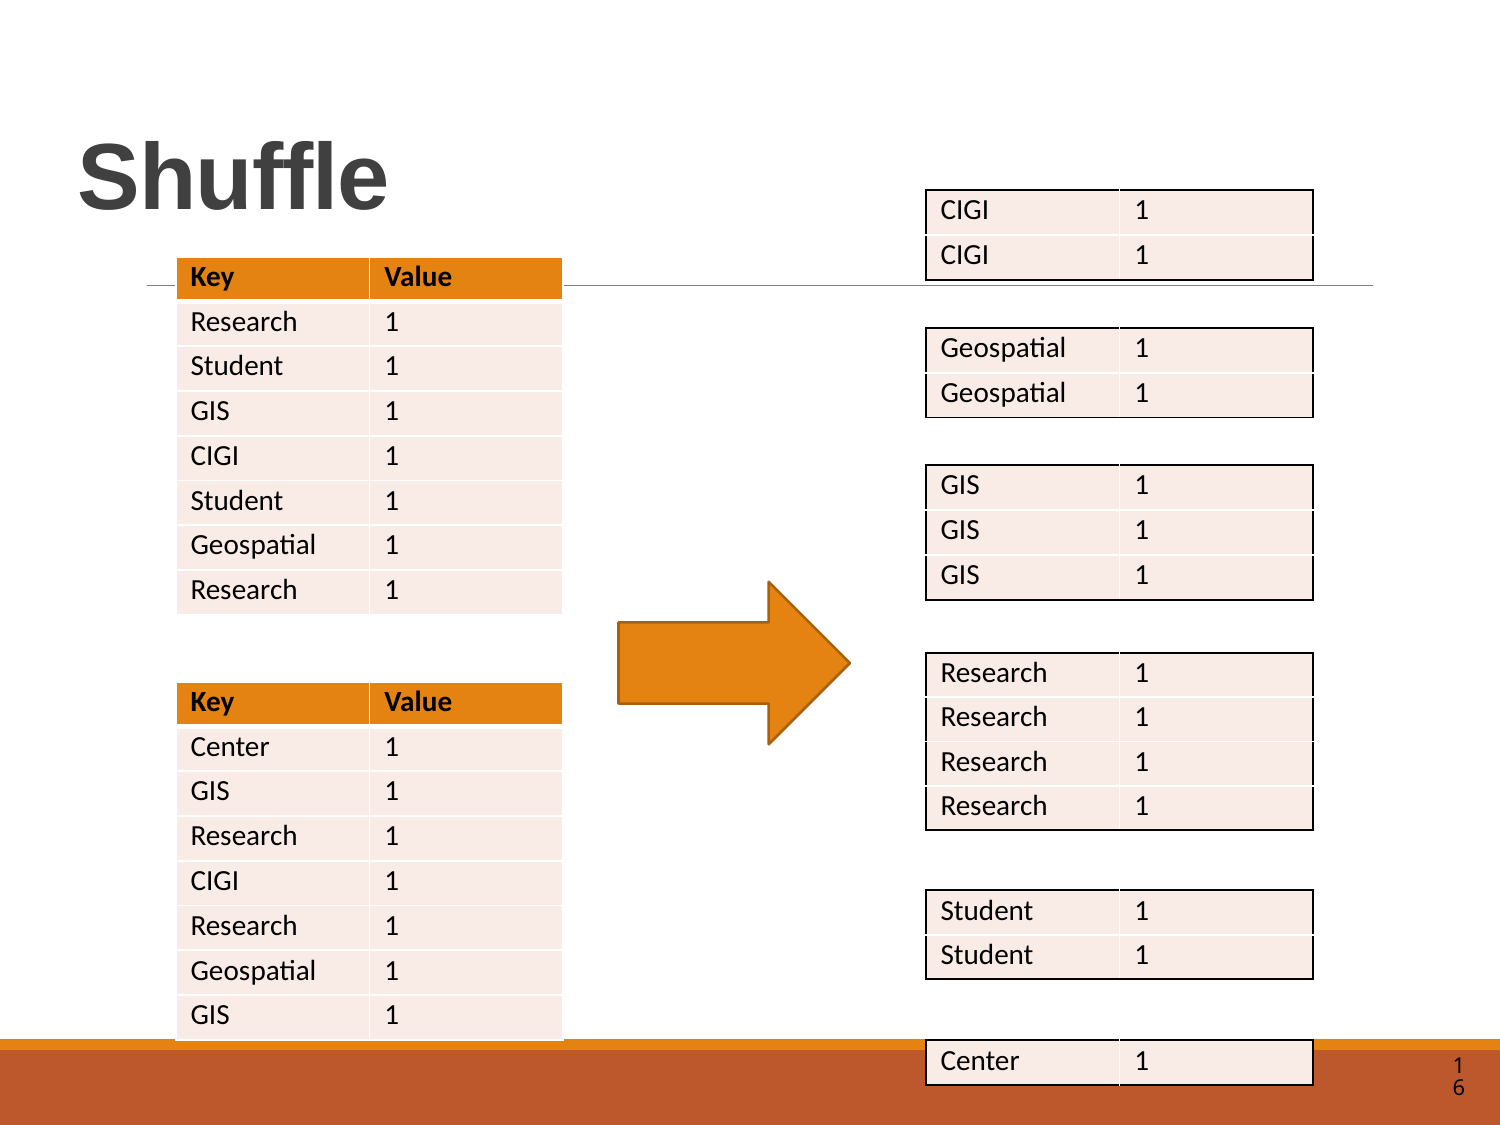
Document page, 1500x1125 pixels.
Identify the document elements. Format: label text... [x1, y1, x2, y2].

table_cell Student [177, 347, 369, 390]
table_cell 1 [1120, 236, 1312, 279]
table_cell 1 [370, 571, 562, 614]
table_cell GIS [177, 772, 369, 815]
table_header Value [370, 258, 562, 299]
table_header 1 [1120, 1041, 1312, 1084]
table_cell Research [177, 817, 369, 860]
table_cell 1 [1120, 787, 1312, 829]
table_cell CIGI [177, 437, 369, 480]
table_cell Research [927, 742, 1119, 785]
table_header Student [927, 891, 1119, 934]
table_cell 1 [370, 772, 562, 815]
table_cell Research [927, 787, 1119, 829]
table_header 1 [1120, 191, 1312, 234]
table_cell 1 [370, 437, 562, 480]
table_cell 1 [370, 481, 562, 524]
table_cell Geospatial [177, 951, 369, 994]
table_header Center [927, 1041, 1119, 1084]
table_cell GIS [927, 511, 1119, 554]
table_cell CIGI [177, 862, 369, 905]
table_cell 1 [370, 304, 562, 345]
table_header CIGI [927, 191, 1119, 234]
title Shuffle [62, 125, 1438, 237]
table_cell 1 [1120, 742, 1312, 785]
table_header Key [177, 683, 369, 724]
table_header Research [927, 654, 1119, 696]
table_cell CIGI [927, 236, 1119, 279]
table_cell 1 [1120, 556, 1312, 599]
table_cell 1 [1120, 936, 1312, 978]
table_cell 1 [370, 729, 562, 770]
table_cell GIS [927, 556, 1119, 599]
table_cell 1 [370, 817, 562, 860]
table_cell Geospatial [927, 374, 1119, 417]
table_header Value [370, 683, 562, 724]
table_cell 1 [1120, 698, 1312, 741]
table_cell 1 [1120, 511, 1312, 554]
table_cell 1 [370, 862, 562, 905]
table_cell GIS [177, 996, 369, 1039]
table_header 1 [1120, 654, 1312, 696]
table_header 1 [1120, 329, 1312, 372]
table_cell 1 [370, 347, 562, 390]
table_cell 1 [370, 951, 562, 994]
table_cell GIS [177, 392, 369, 435]
table_header Key [177, 258, 369, 299]
table_cell 1 [1120, 374, 1312, 417]
table_header GIS [927, 466, 1119, 509]
table_cell Student [927, 936, 1119, 978]
table_cell 1 [370, 906, 562, 949]
table_cell 1 [370, 392, 562, 435]
table_header Geospatial [927, 329, 1119, 372]
table_cell Geospatial [177, 526, 369, 569]
table_cell Research [927, 698, 1119, 741]
table_cell Student [177, 481, 369, 524]
table_header 1 [1120, 891, 1312, 934]
table_header 1 [1120, 466, 1312, 509]
table_cell 1 [370, 996, 562, 1039]
table_cell Research [177, 906, 369, 949]
text_box [617, 580, 851, 746]
table_cell Research [177, 304, 369, 345]
table_cell Center [177, 729, 369, 770]
slide_number 16 [1437, 1033, 1488, 1099]
table_cell 1 [370, 526, 562, 569]
table_cell Research [177, 571, 369, 614]
